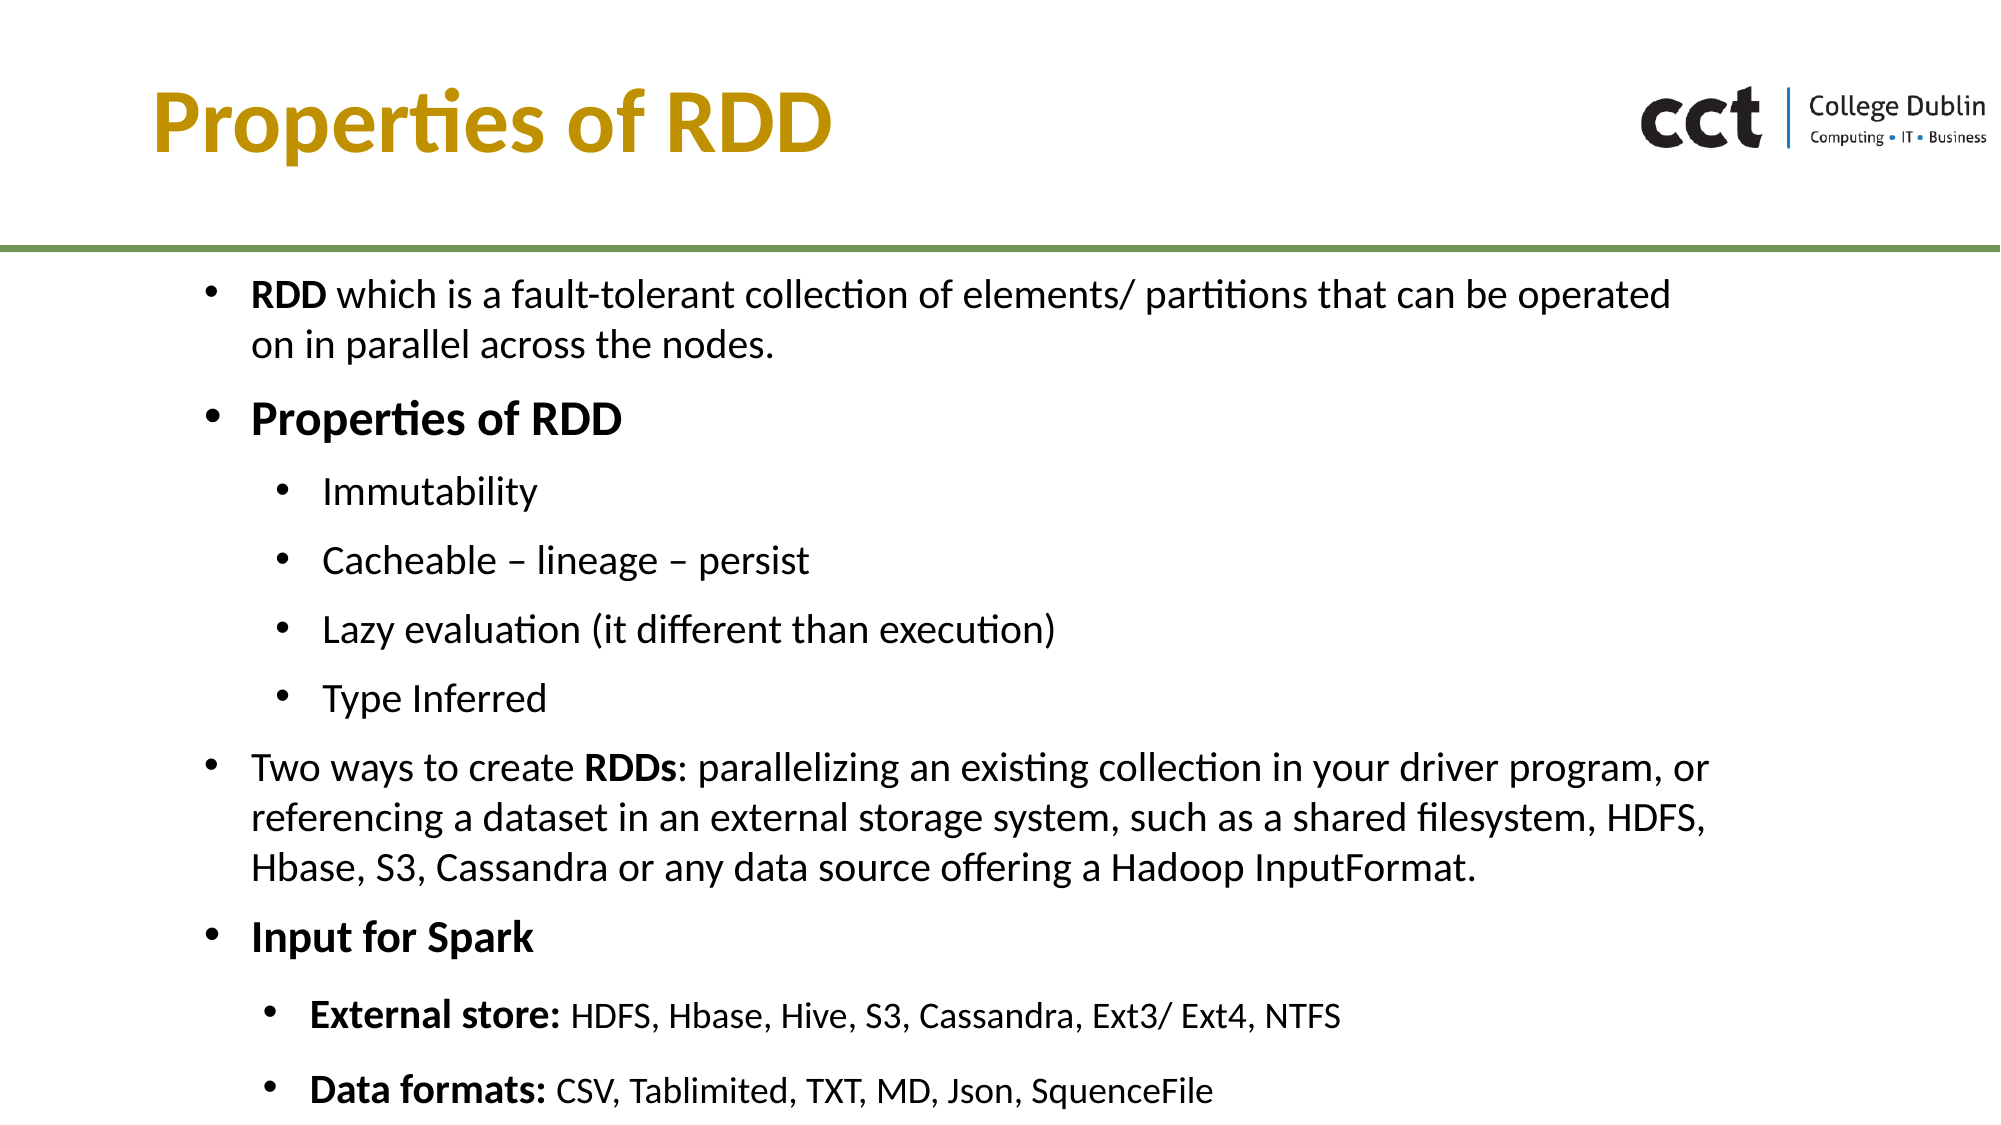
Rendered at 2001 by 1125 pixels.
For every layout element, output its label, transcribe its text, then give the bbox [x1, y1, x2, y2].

picture [1638, 71, 1996, 166]
text_box RDD which is a fault-tolerant collection of elements/ partitions that can be operated on in parallel across the nodes. Properties of RDD Immutability Cacheable – lineage – persist Lazy evaluation (it different than execution) Type Inferred Two ways to create RDDs: parallelizing an existing collection in your driver program, or referencing a dataset in an external storage system, such as a shared filesystem, HDFS, Hbase, S3, Cassandra or any data source offering a Hadoop InputFormat. [189, 259, 1733, 897]
text_box Input for Spark External store: HDFS, Hbase, Hive, S3, Cassandra, Ext3/ Ext4, NTFS Data formats: CSV, Tablimited, TXT, MD, Json, SquenceFile [189, 899, 1512, 1119]
title Properties of RDD [137, 13, 1614, 232]
